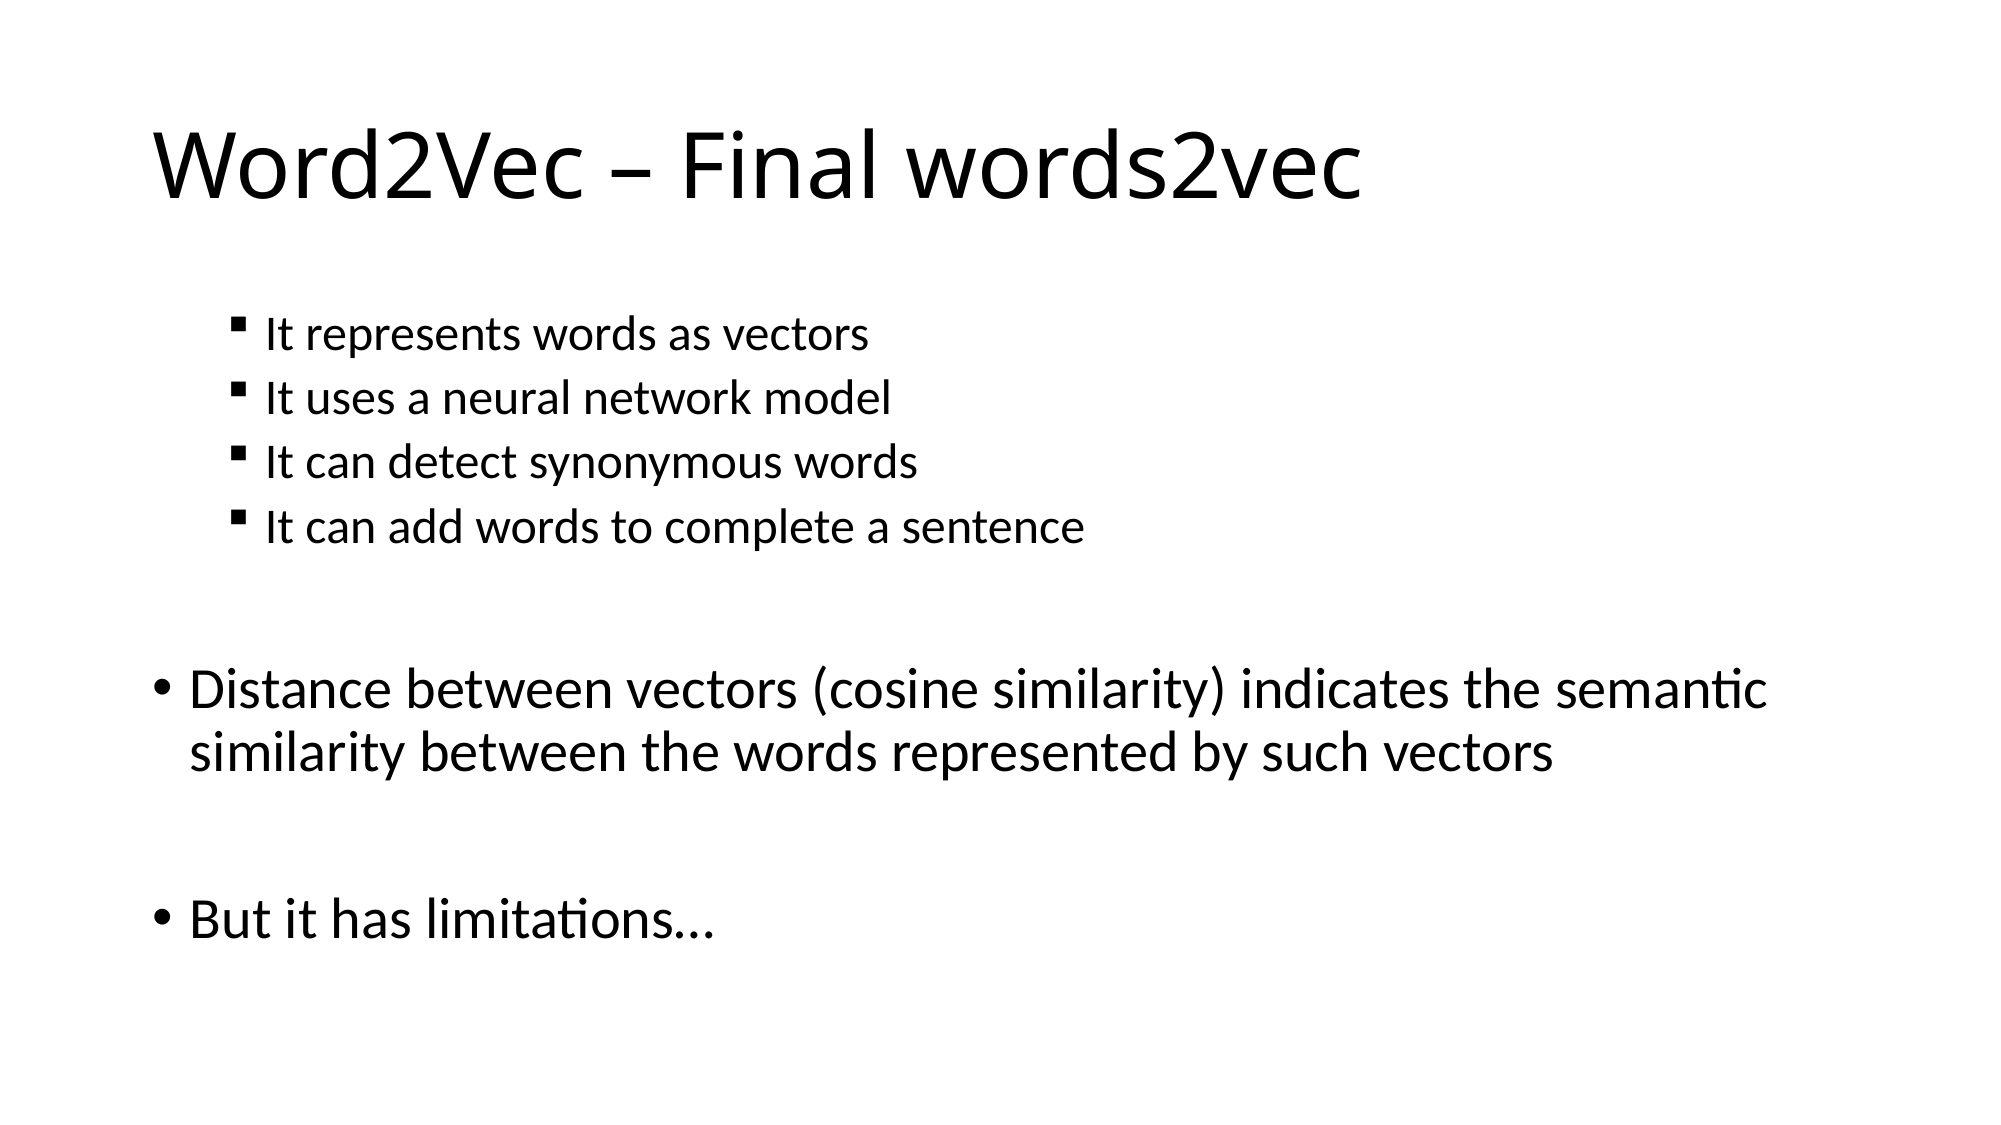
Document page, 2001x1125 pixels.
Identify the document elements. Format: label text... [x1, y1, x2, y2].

list It represents words as vectors It uses a neural network model It can detect synonymous words It can add words to complete a sentence Distance between vectors (cosine similarity) indicates the semantic similarity between the words represented by such vectors But it has limitations… [137, 299, 1863, 1014]
title Word2Vec – Final words2vec [137, 59, 1863, 278]
